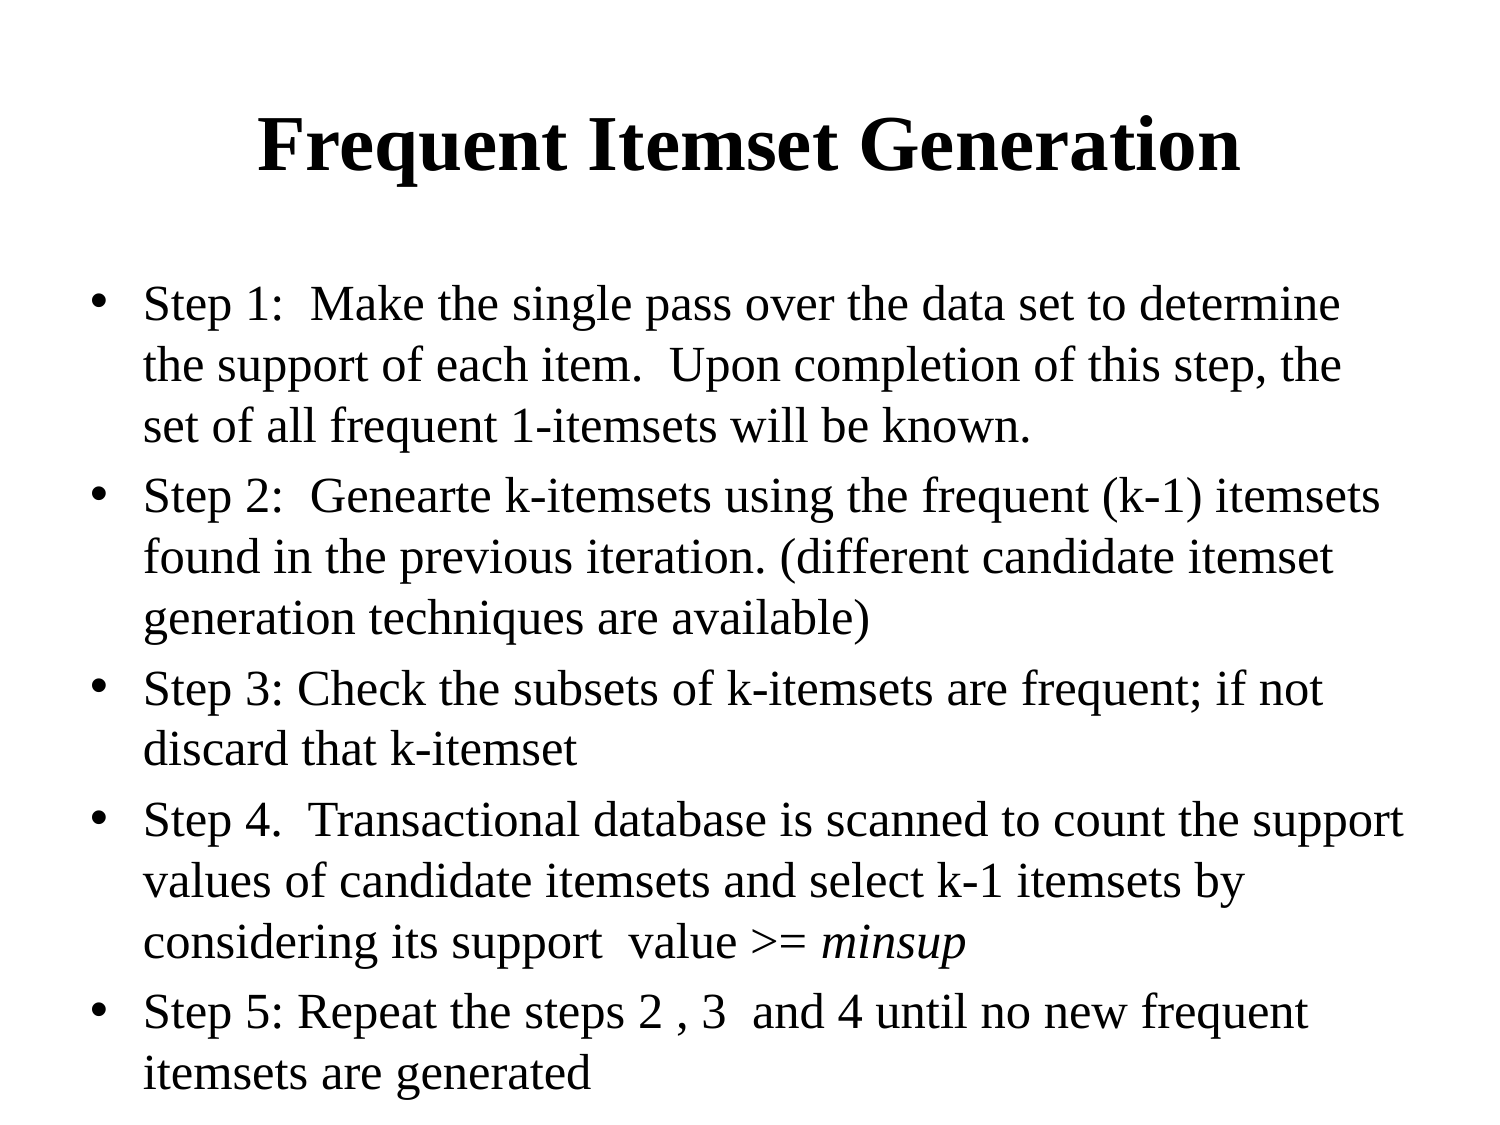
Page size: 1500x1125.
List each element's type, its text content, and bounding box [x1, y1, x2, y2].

list Step 1: Make the single pass over the data set to determine the support of each item. Upon completion of this step, the set of all frequent 1-itemsets will be known. Step 2: Genearte k-itemsets using the frequent (k-1) itemsets found in the previous iteration. (different candidate itemset generation techniques are available) Step 3: Check the subsets of k-itemsets are frequent; if not discard that k-itemset Step 4. Transactional database is scanned to count the support values of candidate itemsets and select k-1 itemsets by considering its support value >= minsup Step 5: Repeat the steps 2 , 3 and 4 until no new frequent itemsets are generated [75, 262, 1425, 1125]
title Frequent Itemset Generation [75, 45, 1425, 233]
